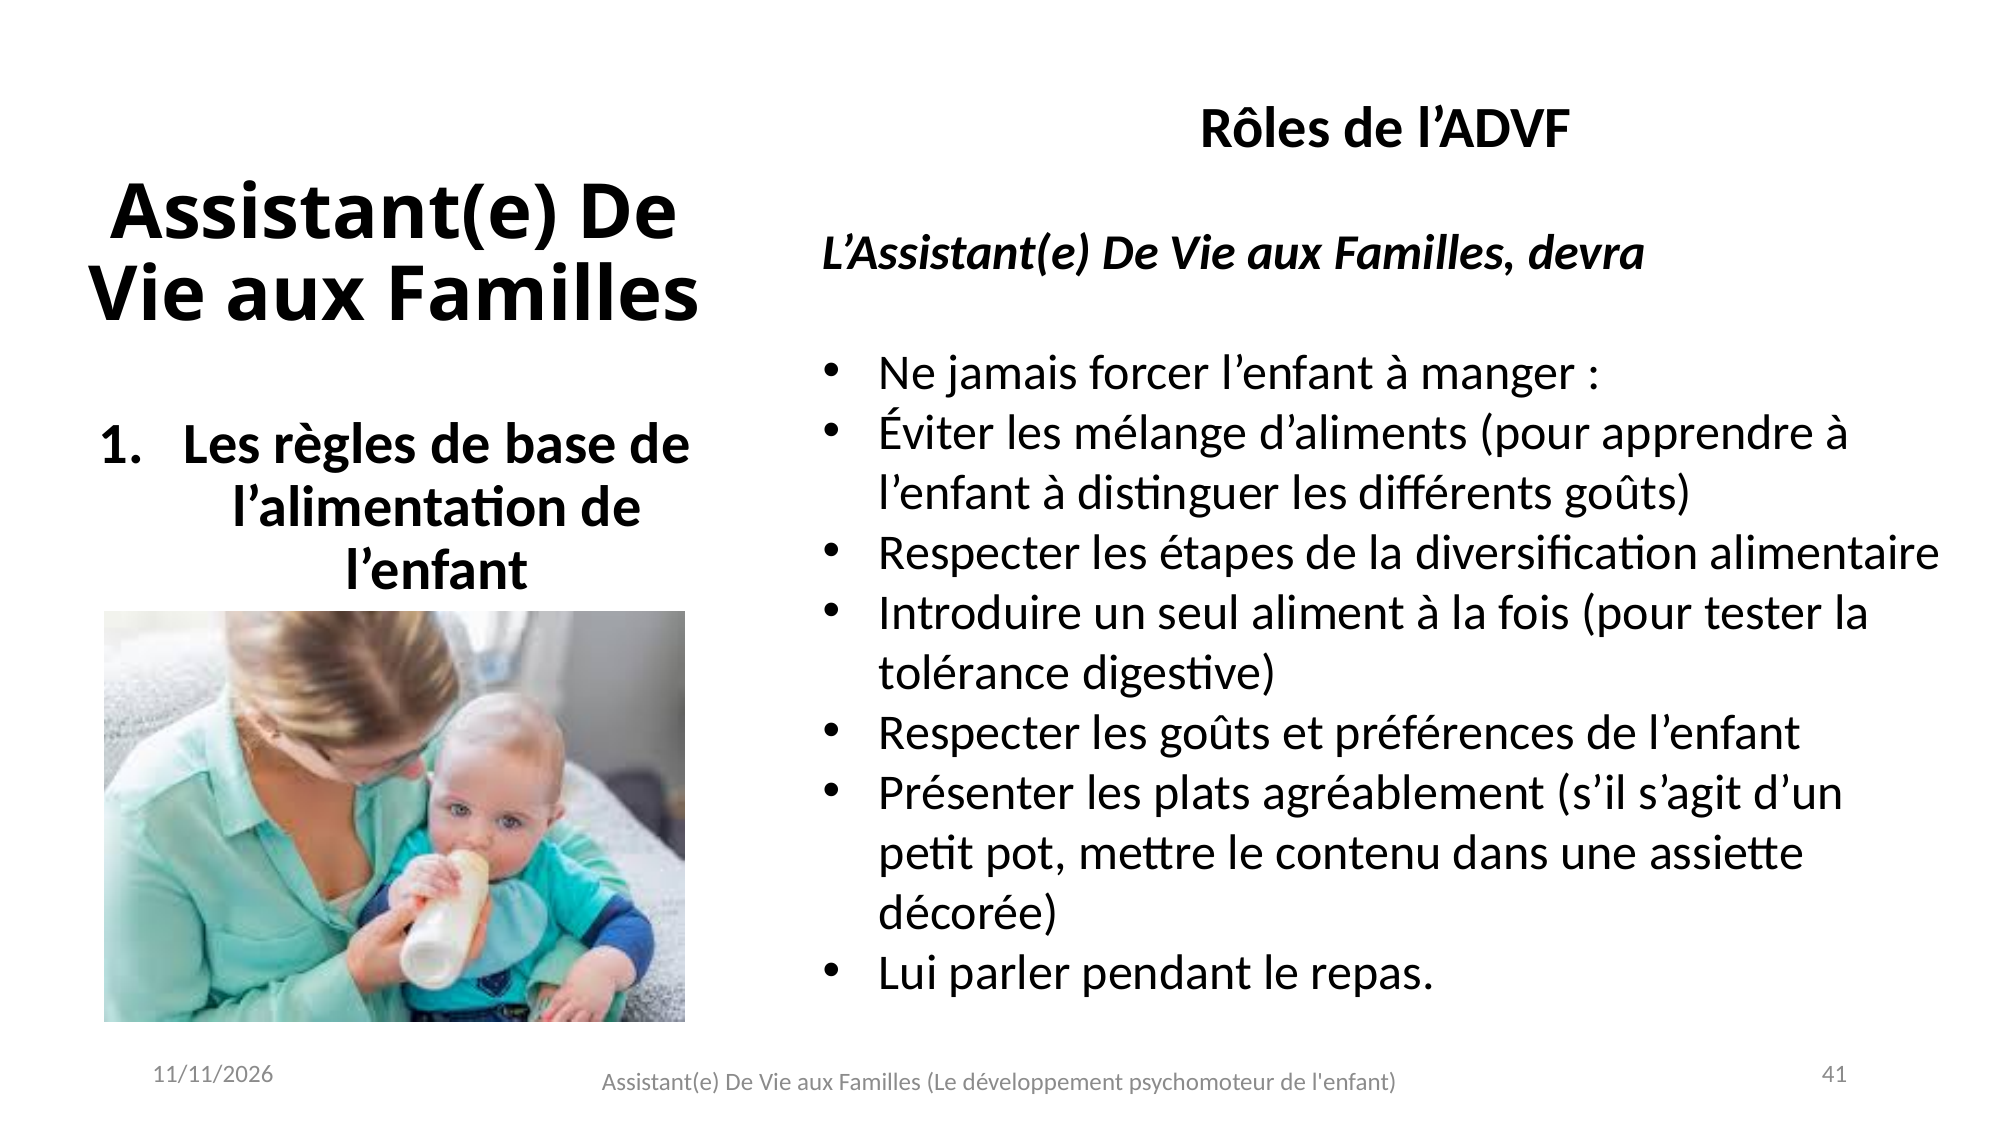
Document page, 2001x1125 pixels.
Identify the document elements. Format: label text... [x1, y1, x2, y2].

picture [104, 611, 685, 1022]
footer Assistant(e) De Vie aux Familles (Le développement psychomoteur de l'enfant) [579, 1050, 1421, 1111]
list Les règles de base de l’alimentation de l’enfant [72, 344, 718, 970]
title Assistant(e) De Vie aux Familles [72, 82, 718, 344]
text_box Rôles de l’ADVF L’Assistant(e) De Vie aux Familles, devra Ne jamais forcer l’enfant à manger : Éviter les mélange d’aliments (pour apprendre à l’enfant à distinguer les différents goûts) Respecter les étapes de la diversification alimentaire Introduire un seul aliment à la fois (pour tester la tolérance digestive) Respecter les goûts et préférences de l’enfant Présenter les plats agréablement (s’il s’agit d’un petit pot, mettre le contenu dans une assiette décorée) Lui parler pendant le repas. [807, 82, 1965, 1007]
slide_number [137, 1042, 588, 1103]
slide_number 41 [1412, 1042, 1863, 1103]
